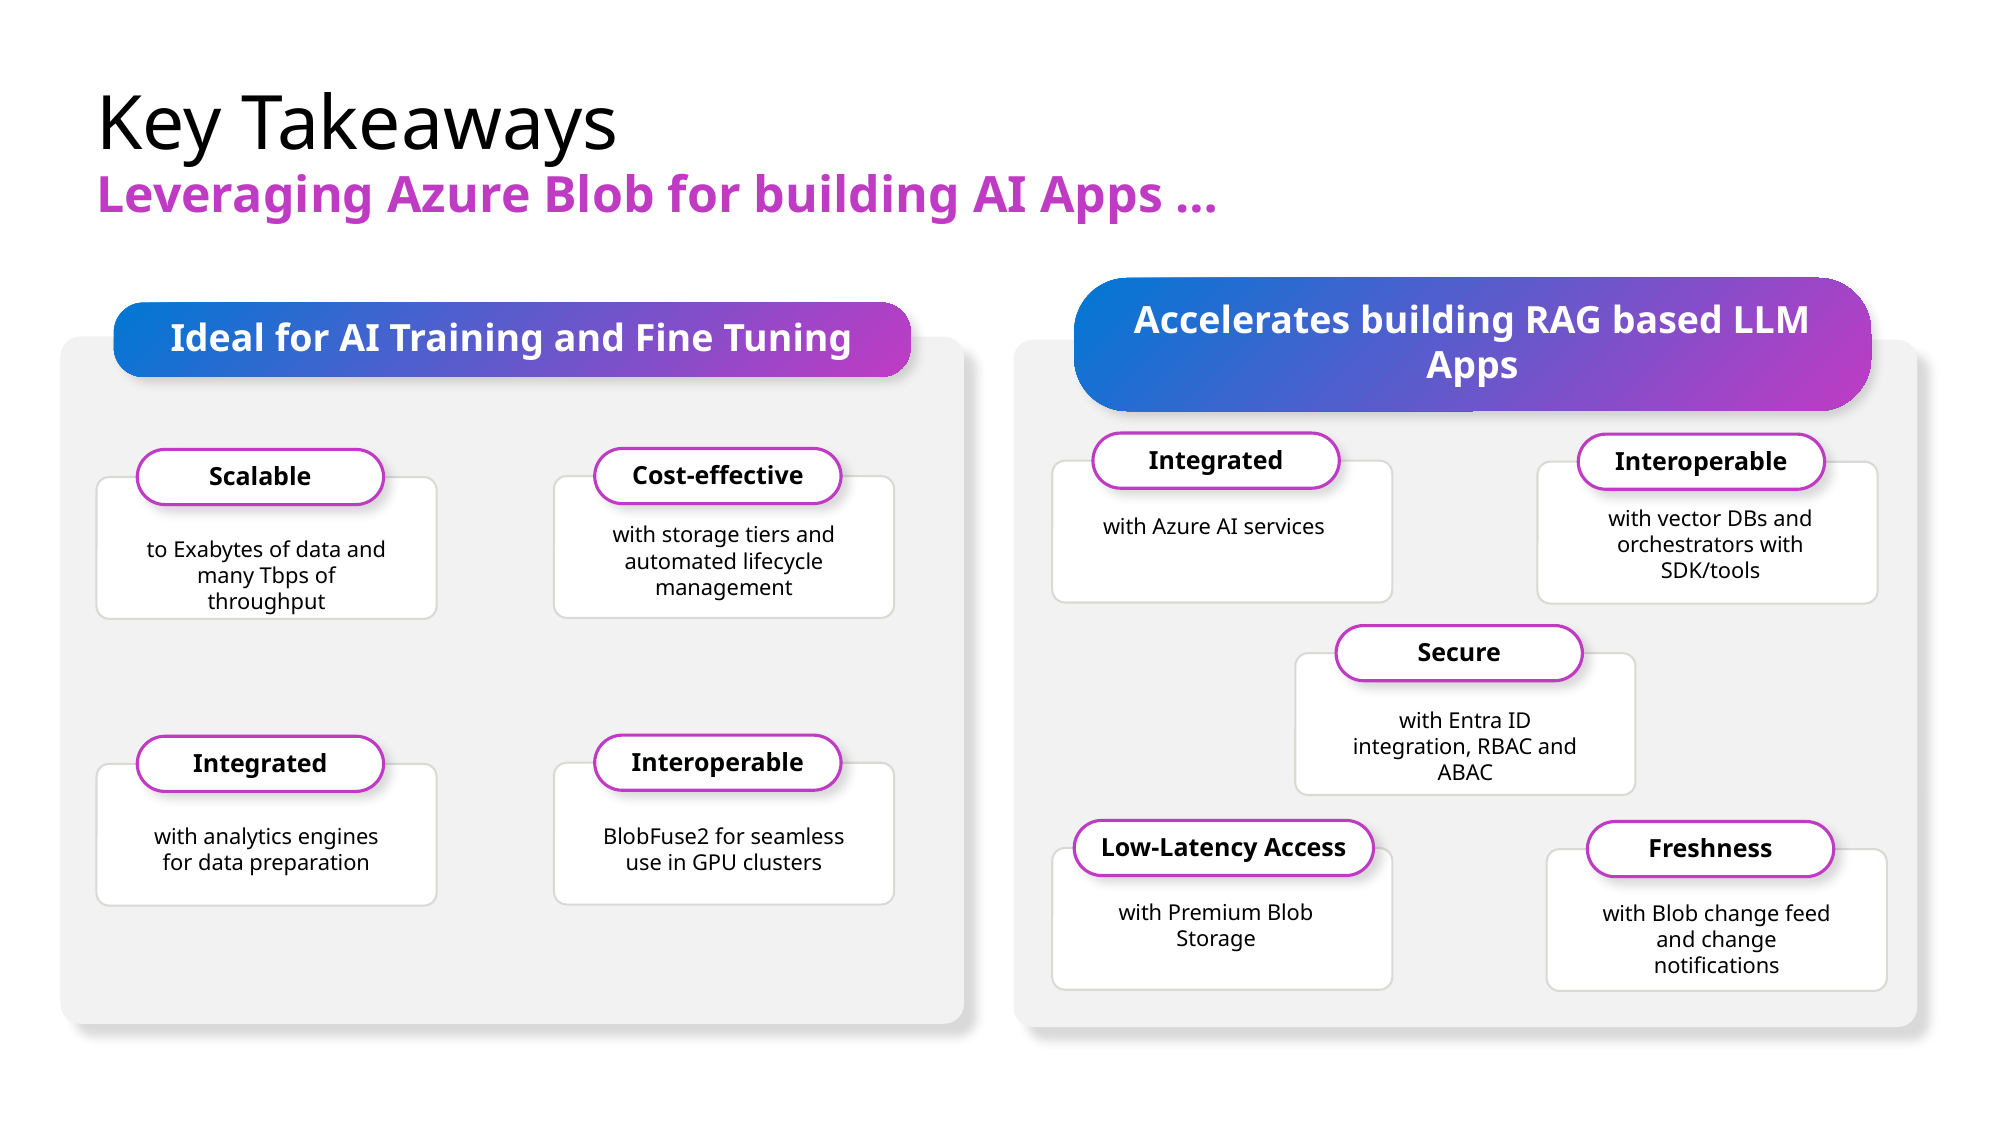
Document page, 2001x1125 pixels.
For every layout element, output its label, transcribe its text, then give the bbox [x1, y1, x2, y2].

text_box with storage tiers and automated lifecycle management [584, 513, 864, 608]
text_box Leveraging Azure Blob for building AI Apps … [96, 162, 1905, 223]
text_box with analytics engines for data preparation [126, 814, 407, 883]
text_box to Exabytes of data and many Tbps of throughput [126, 528, 407, 622]
text_box Interoperable [594, 735, 842, 791]
text_box [1536, 460, 1879, 605]
text_box BlobFuse2 for seamless use in GPU clusters [584, 814, 864, 883]
text_box with Azure AI services [1074, 505, 1355, 547]
text_box Secure [1336, 625, 1583, 681]
text_box [1051, 847, 1394, 991]
text_box with Entra ID integration, RBAC and ABAC [1325, 699, 1606, 793]
text_box [59, 335, 965, 1025]
text_box [95, 476, 438, 620]
text_box Ideal for AI Training and Fine Tuning [113, 302, 911, 377]
text_box [1294, 652, 1637, 796]
text_box with vector DBs and orchestrators with SDK/tools [1570, 497, 1851, 591]
text_box [553, 475, 895, 619]
text_box Freshness [1587, 821, 1834, 877]
text_box Low-Latency Access [1074, 820, 1374, 876]
text_box [1051, 459, 1394, 604]
text_box Integrated [137, 736, 384, 792]
text_box [553, 761, 895, 906]
text_box Integrated [1092, 433, 1340, 489]
text_box Interoperable [1578, 434, 1825, 490]
text_box with Blob change feed and change notifications [1576, 892, 1857, 986]
text_box with Premium Blob Storage [1076, 891, 1357, 959]
text_box Accelerates building RAG based LLM Apps [1074, 277, 1872, 412]
title Key Takeaways [96, 75, 1904, 162]
text_box [1545, 848, 1888, 992]
text_box [95, 763, 438, 907]
text_box [1012, 338, 1918, 1028]
text_box Scalable [137, 449, 384, 505]
text_box Cost-effective [594, 448, 842, 504]
